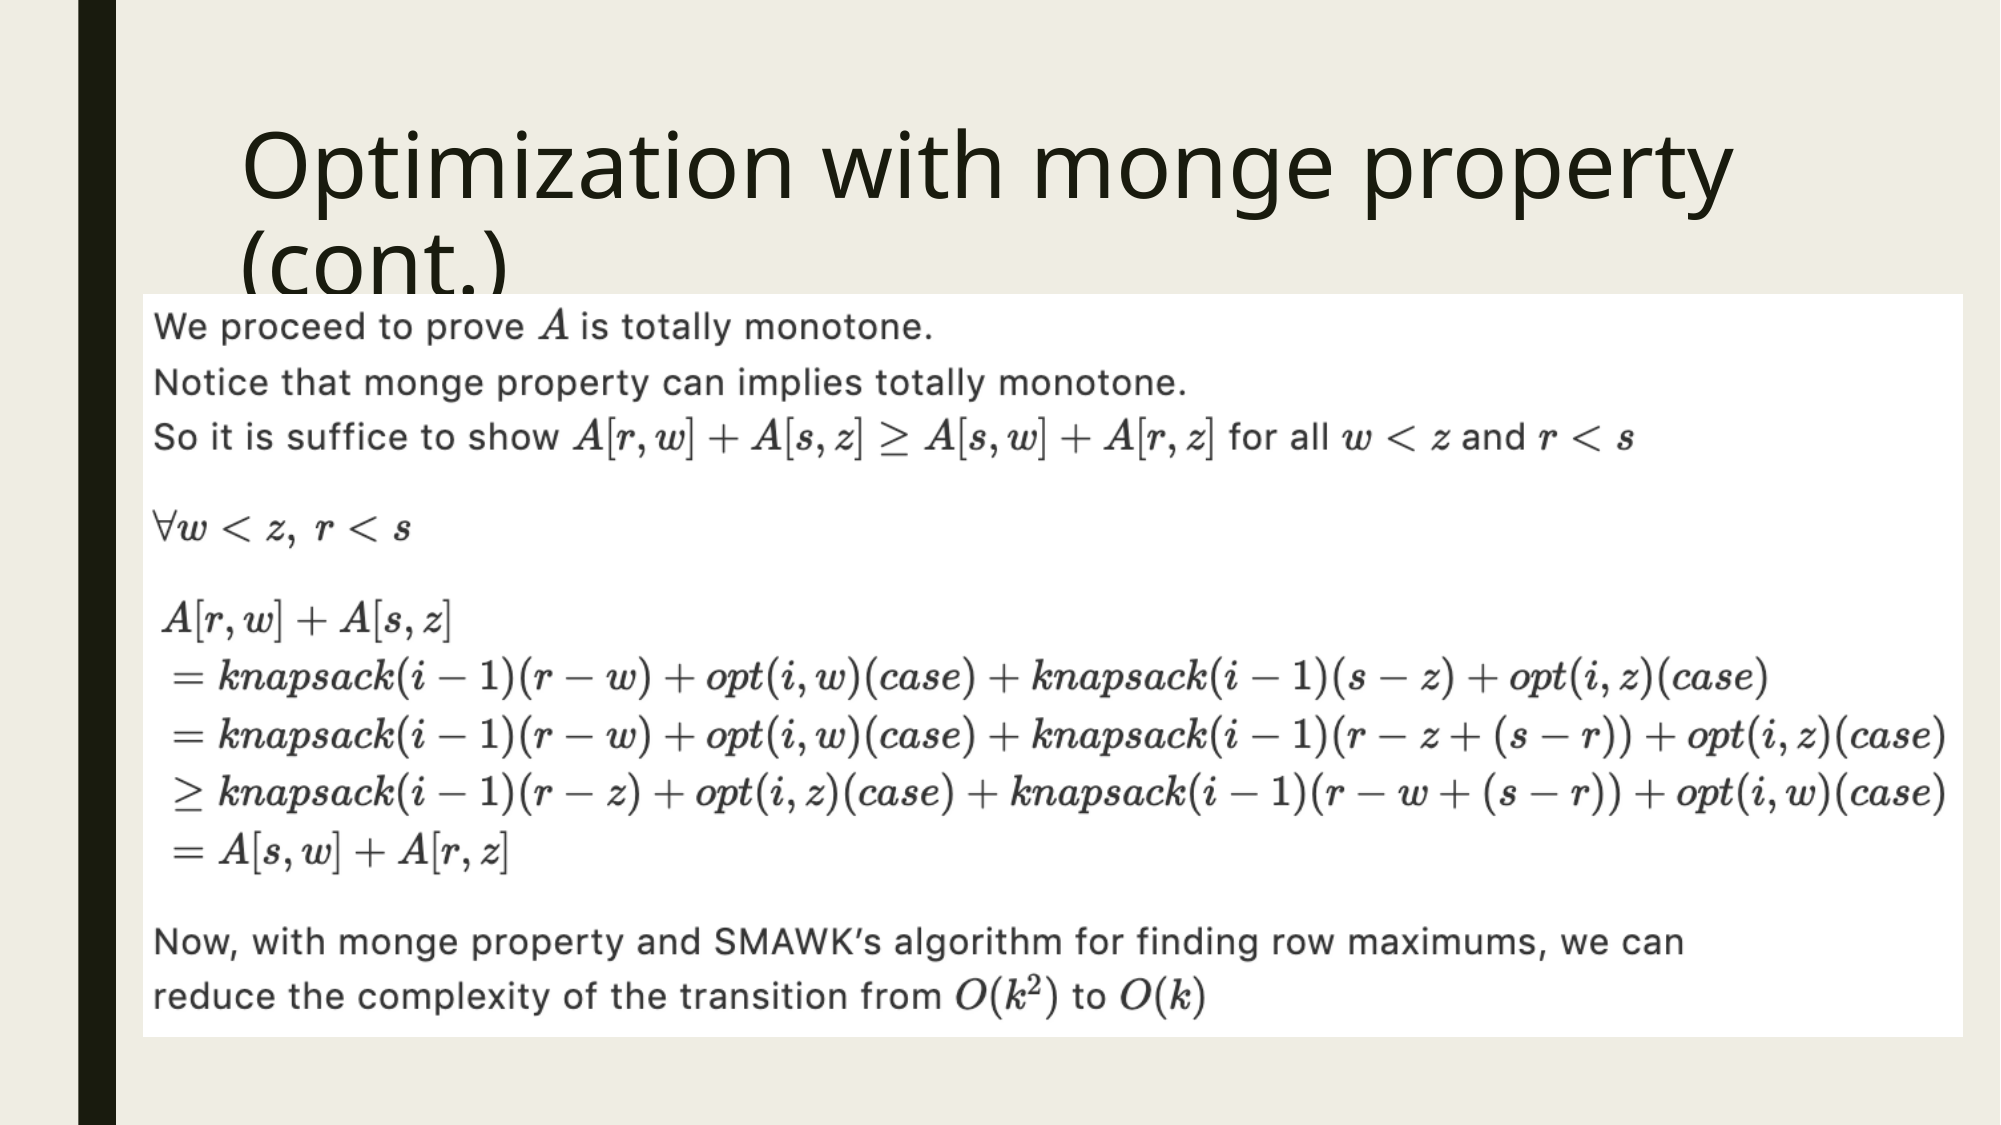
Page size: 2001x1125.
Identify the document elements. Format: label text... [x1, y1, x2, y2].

picture [143, 294, 1963, 1037]
title Optimization with monge property (cont.) [225, 112, 1800, 294]
